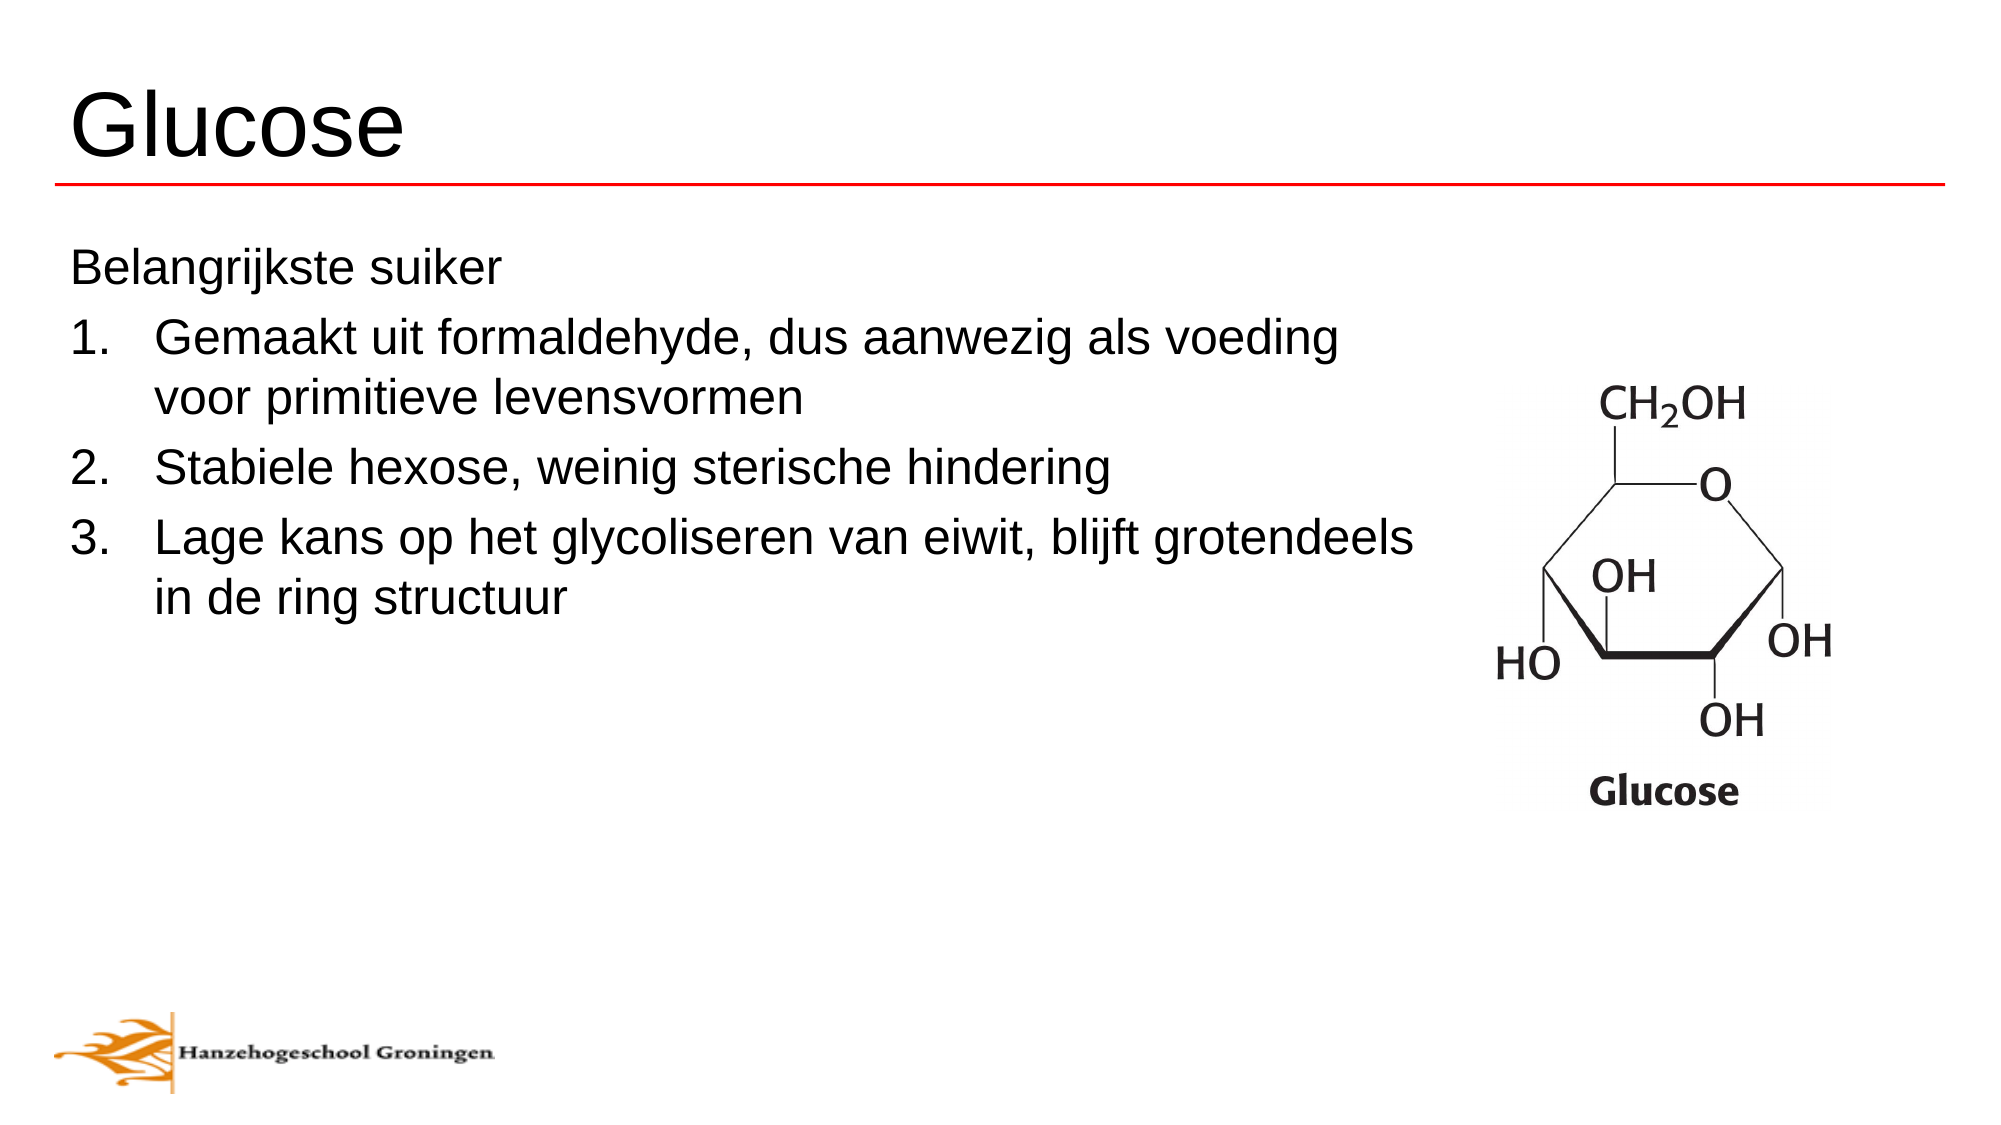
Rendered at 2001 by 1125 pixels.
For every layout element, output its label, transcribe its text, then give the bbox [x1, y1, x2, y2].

list Belangrijkste suiker Gemaakt uit formaldehyde, dus aanwezig als voeding voor primitieve levensvormen Stabiele hexose, weinig sterische hindering Lage kans op het glycoliseren van eiwit, blijft grotendeels in de ring structuur [54, 226, 1437, 970]
picture [54, 1012, 495, 1094]
picture [1495, 385, 1831, 811]
title Glucose [54, 54, 1946, 185]
